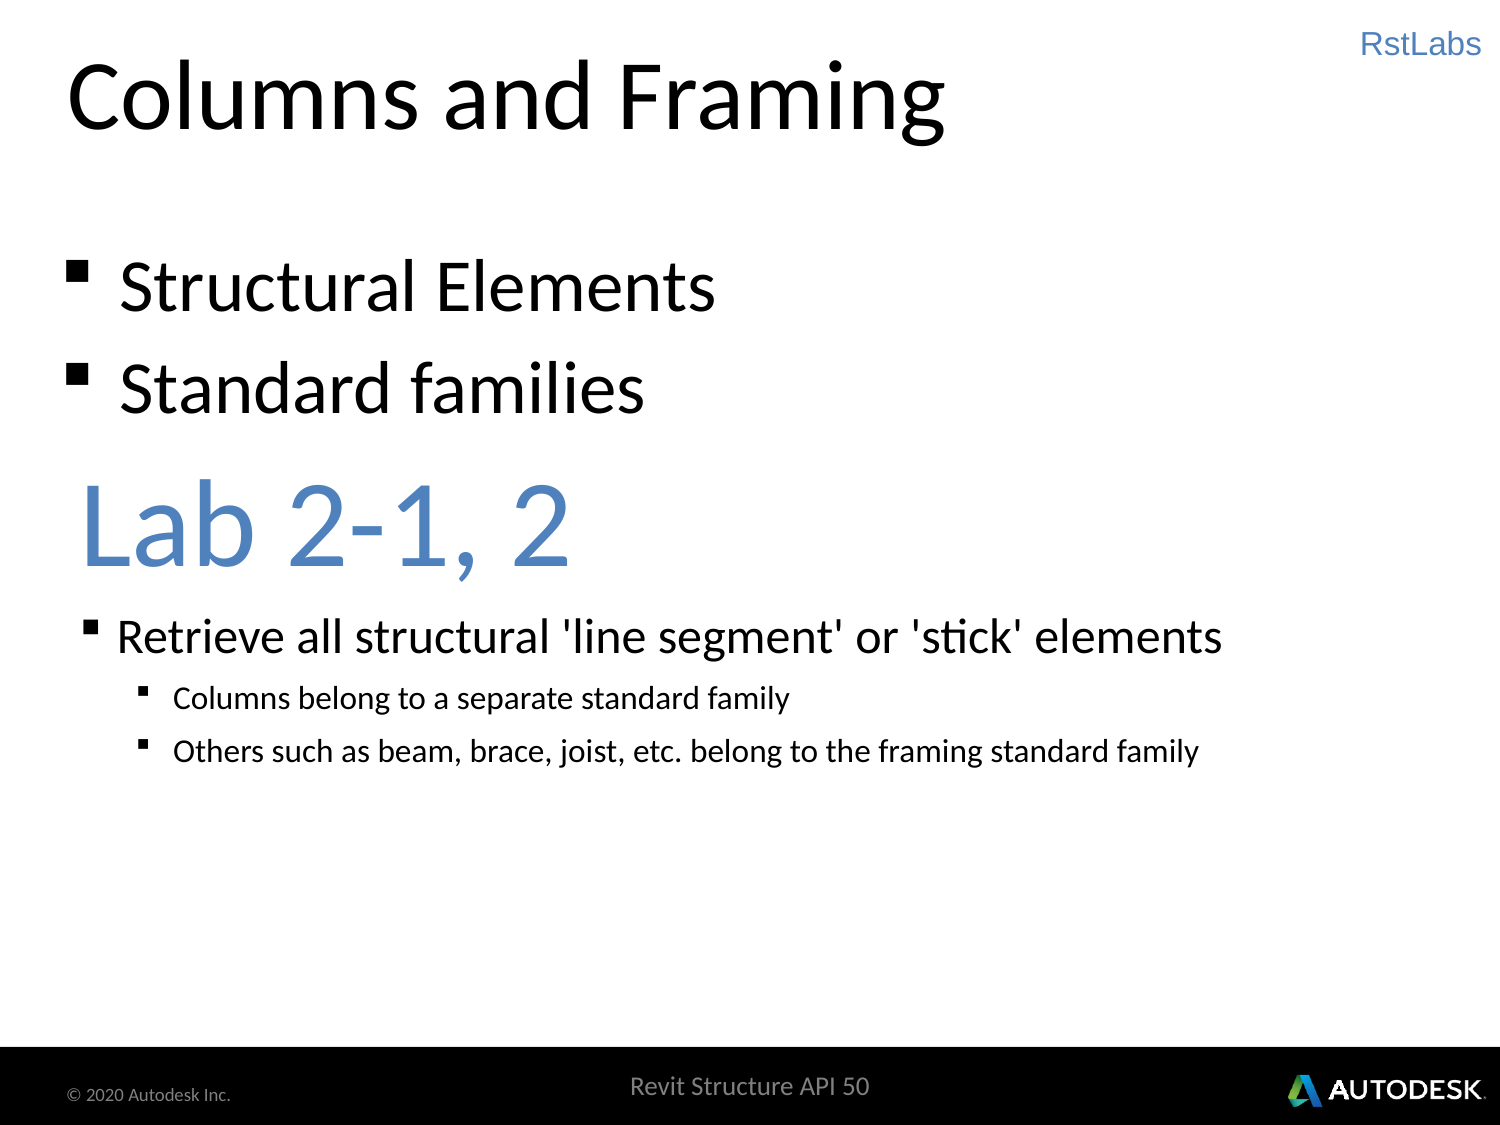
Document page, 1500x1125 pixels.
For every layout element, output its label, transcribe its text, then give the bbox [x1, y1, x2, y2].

title Columns and Framing [52, 22, 1353, 210]
text_box RstLabs [1151, 22, 1483, 63]
picture [0, 1046, 1500, 1125]
list Structural Elements Standard families Lab 2-1, 2 Retrieve all structural 'line segment' or 'stick' elements Columns belong to a separate standard family Others such as beam, brace, joist, etc. belong to the framing standard family [45, 228, 1407, 868]
